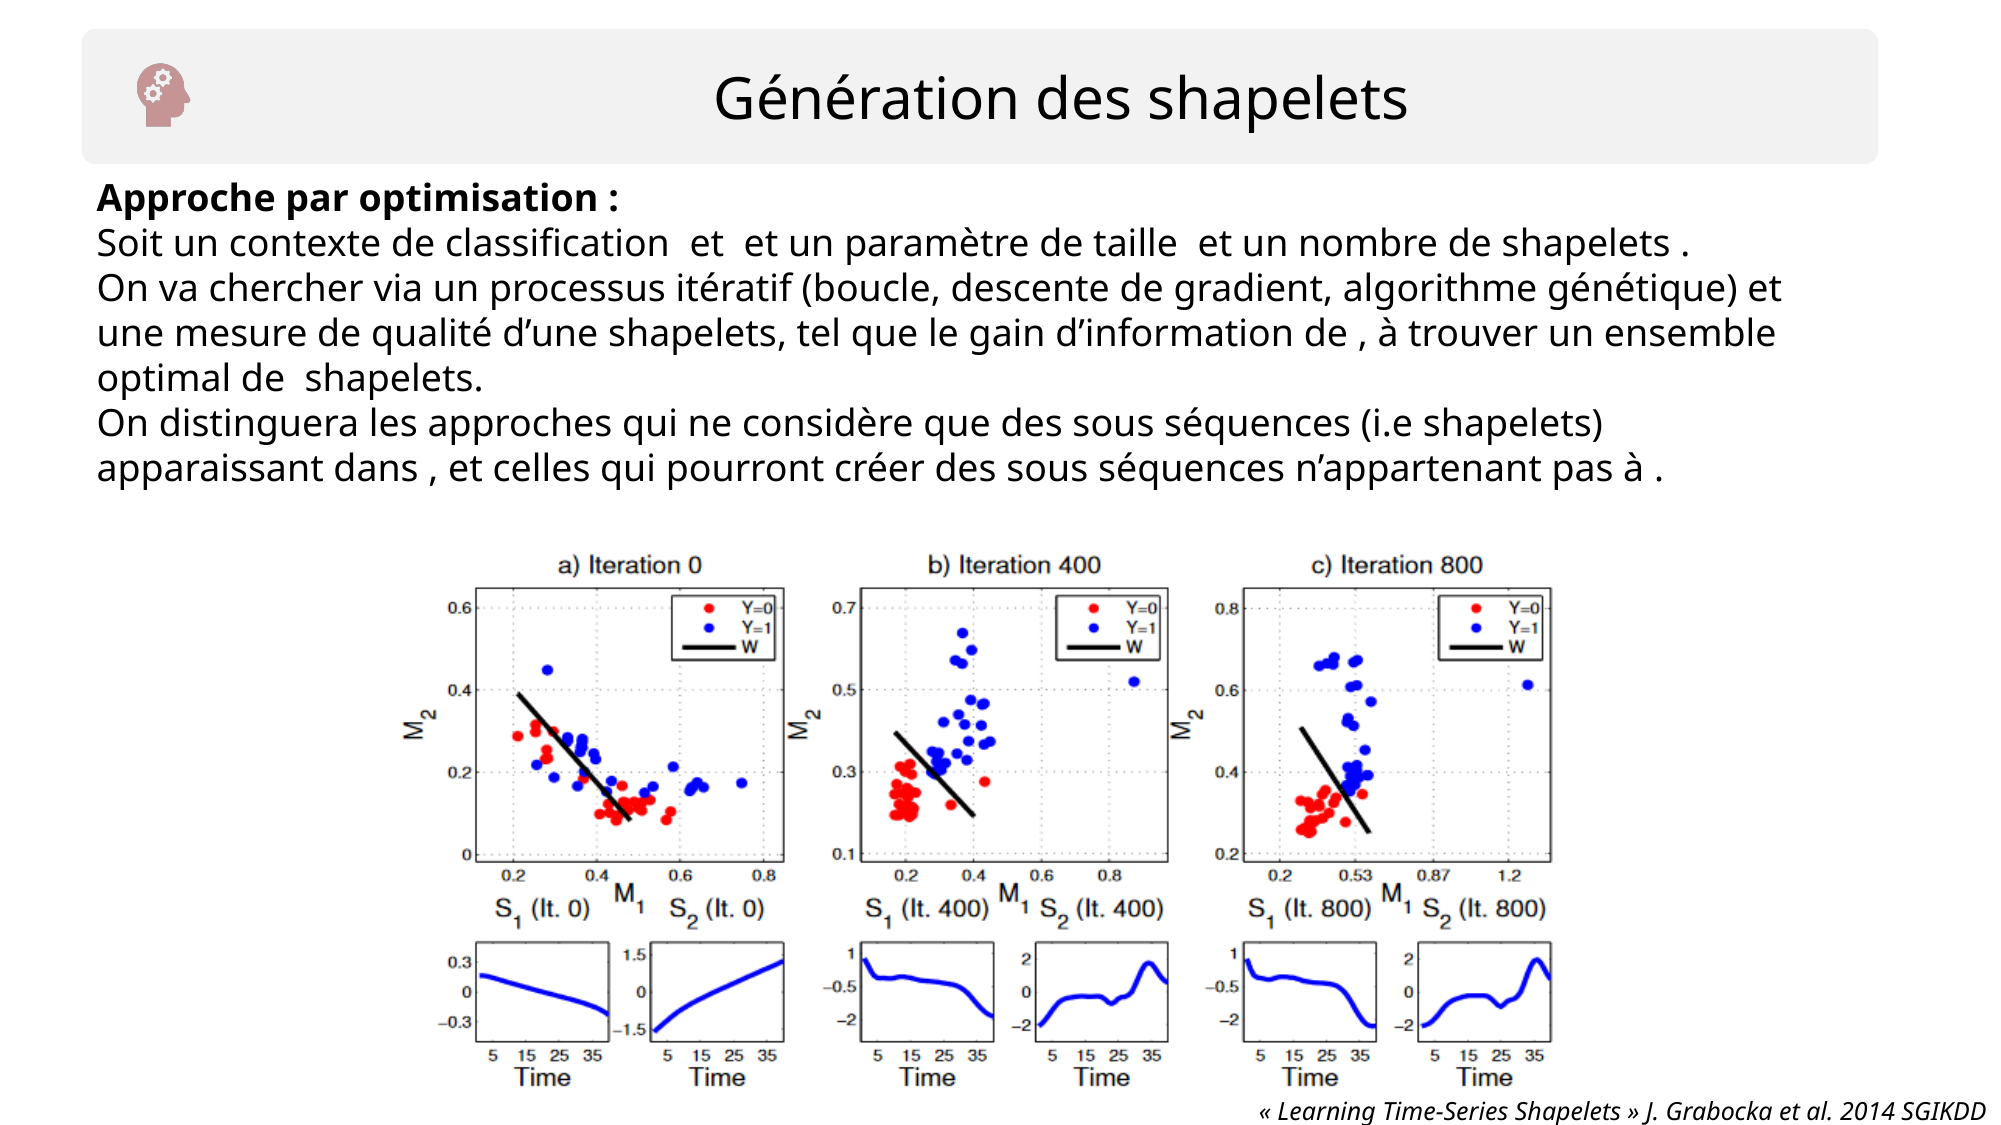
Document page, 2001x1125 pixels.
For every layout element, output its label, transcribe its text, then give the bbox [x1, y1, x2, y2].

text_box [244, 28, 1879, 165]
text_box [81, 28, 244, 165]
text_box « Learning Time-Series Shapelets » J. Grabocka et al. 2014 SGIKDD [1244, 1088, 2000, 1125]
picture [376, 550, 1584, 1092]
text_box [125, 58, 202, 135]
